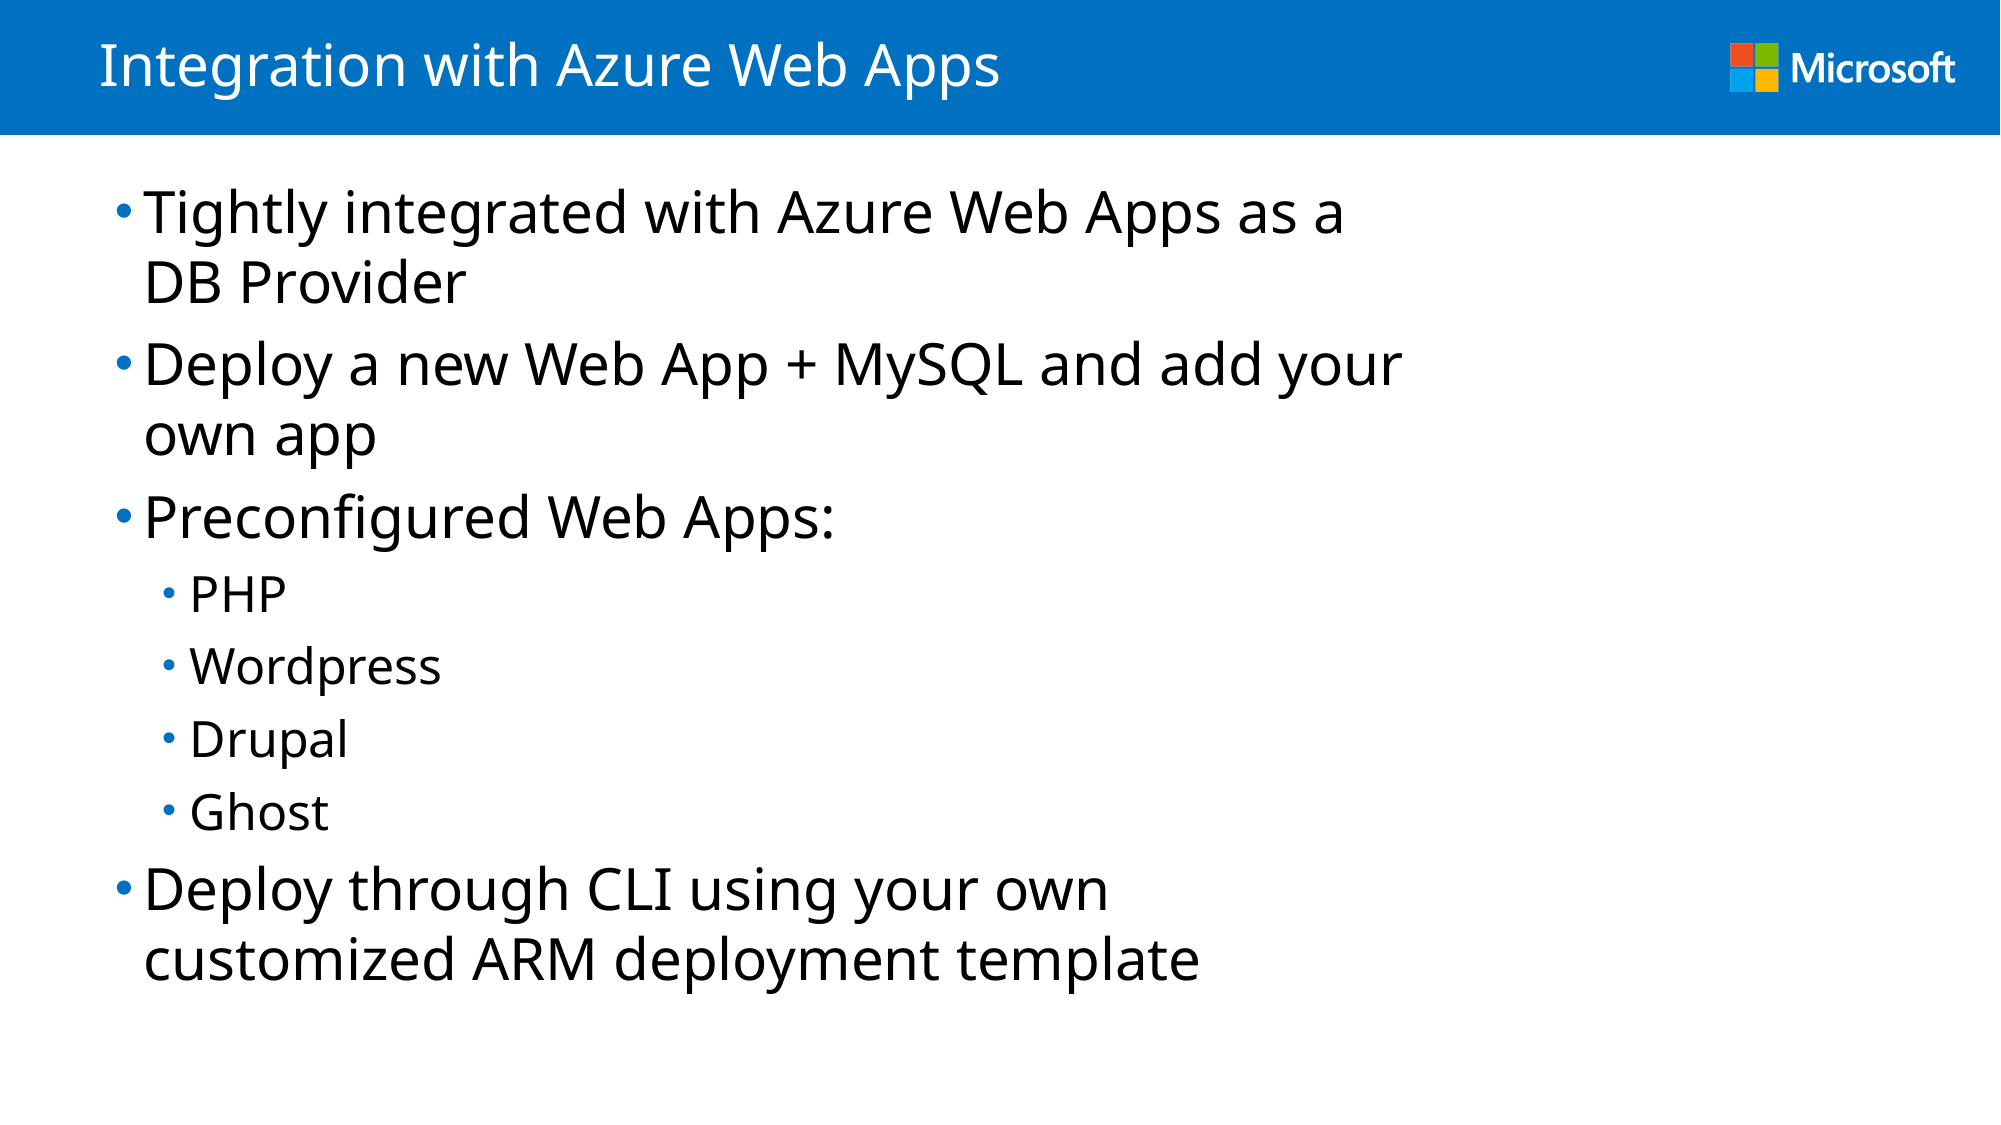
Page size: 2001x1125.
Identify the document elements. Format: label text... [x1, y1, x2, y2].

text_box Tightly integrated with Azure Web Apps as a DB Provider Deploy a new Web App + MySQL and add your own app Preconfigured Web Apps: PHP Wordpress Drupal Ghost Deploy through CLI using your own customized ARM deployment template [99, 167, 1432, 1012]
picture [1901, 14, 1986, 121]
title Integration with Azure Web Apps [99, 0, 1901, 136]
